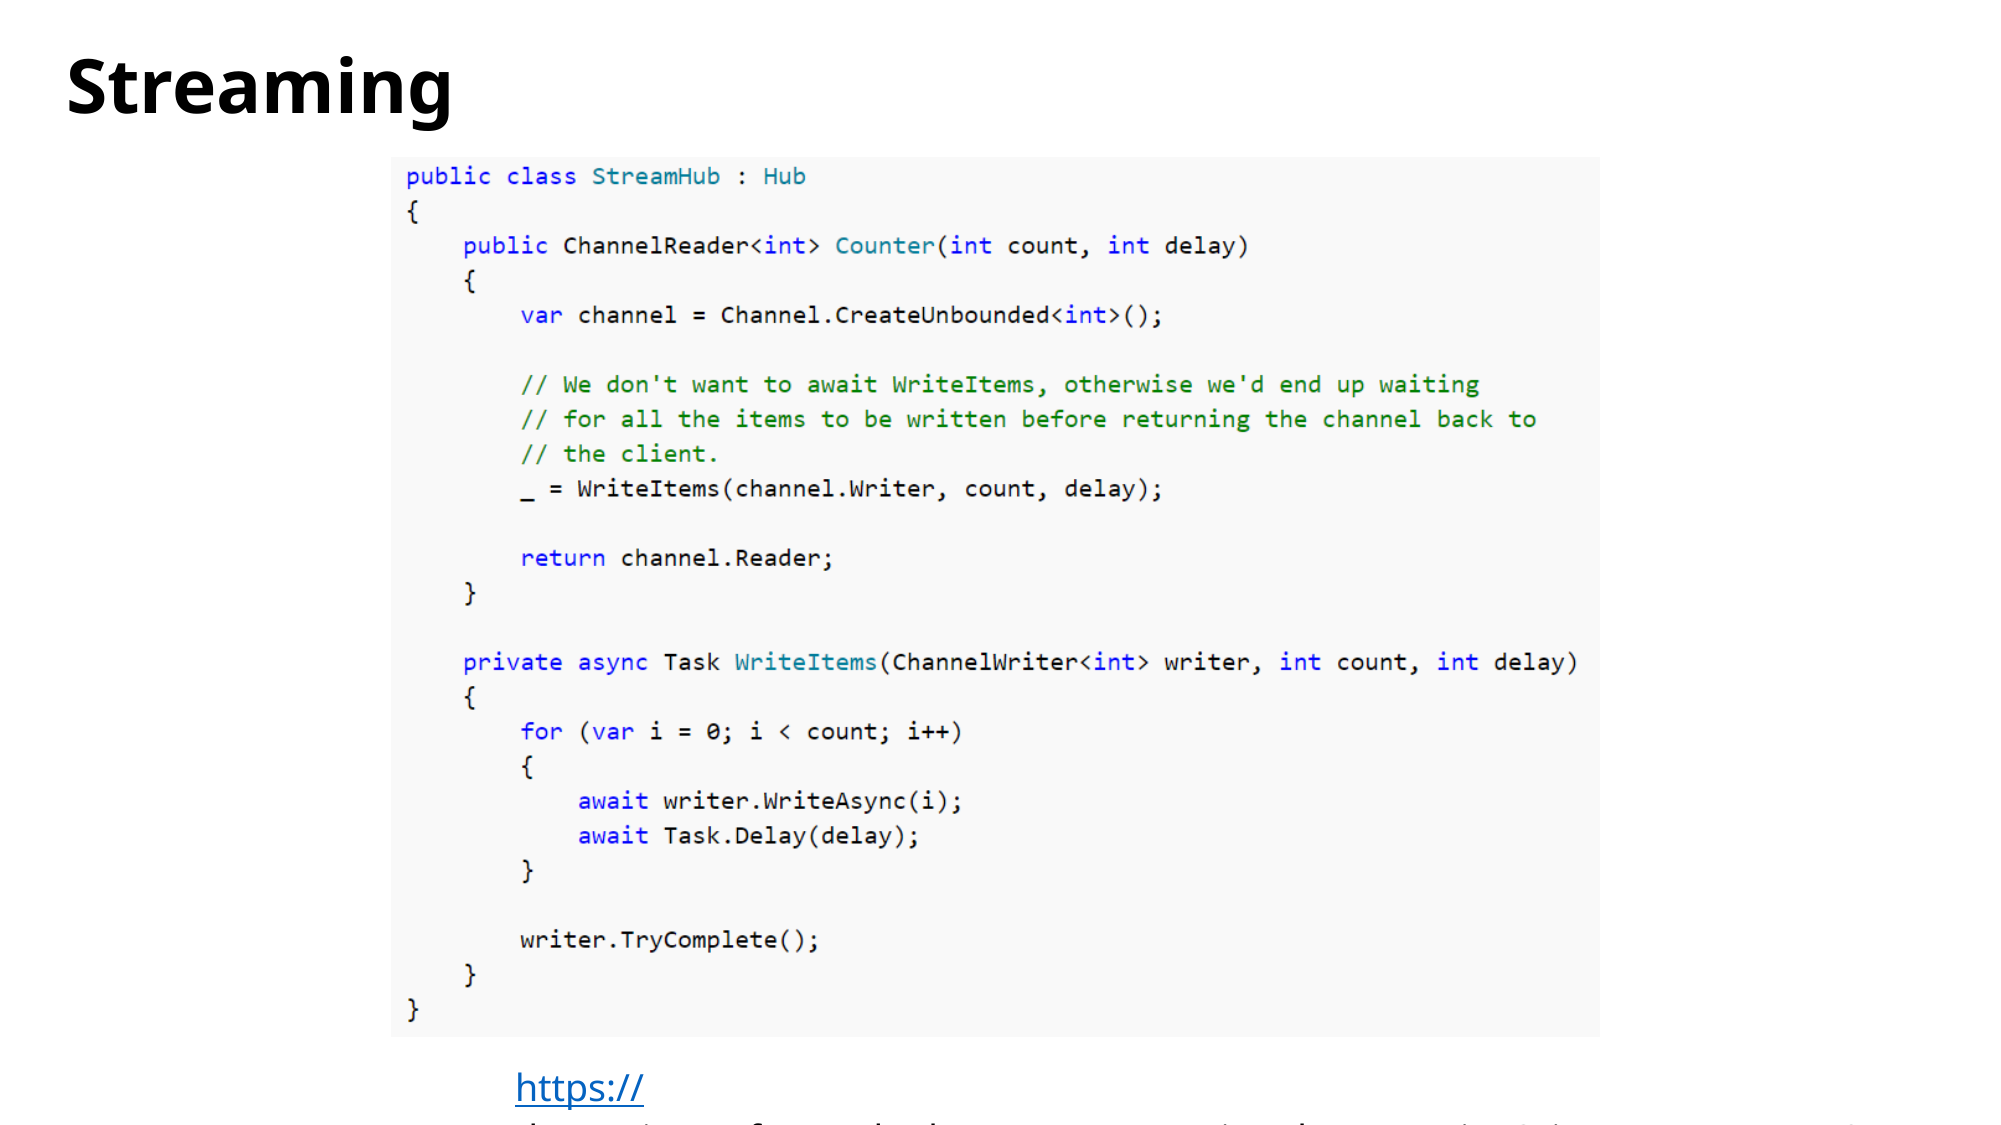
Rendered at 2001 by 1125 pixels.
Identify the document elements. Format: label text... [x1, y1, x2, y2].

text_box Streaming [51, 30, 875, 136]
picture [391, 157, 1600, 1037]
text_box https://docs.microsoft.com/ko-kr/aspnet/core/signalr/streaming?view=aspnetcore-2.1 [500, 1056, 1985, 1125]
